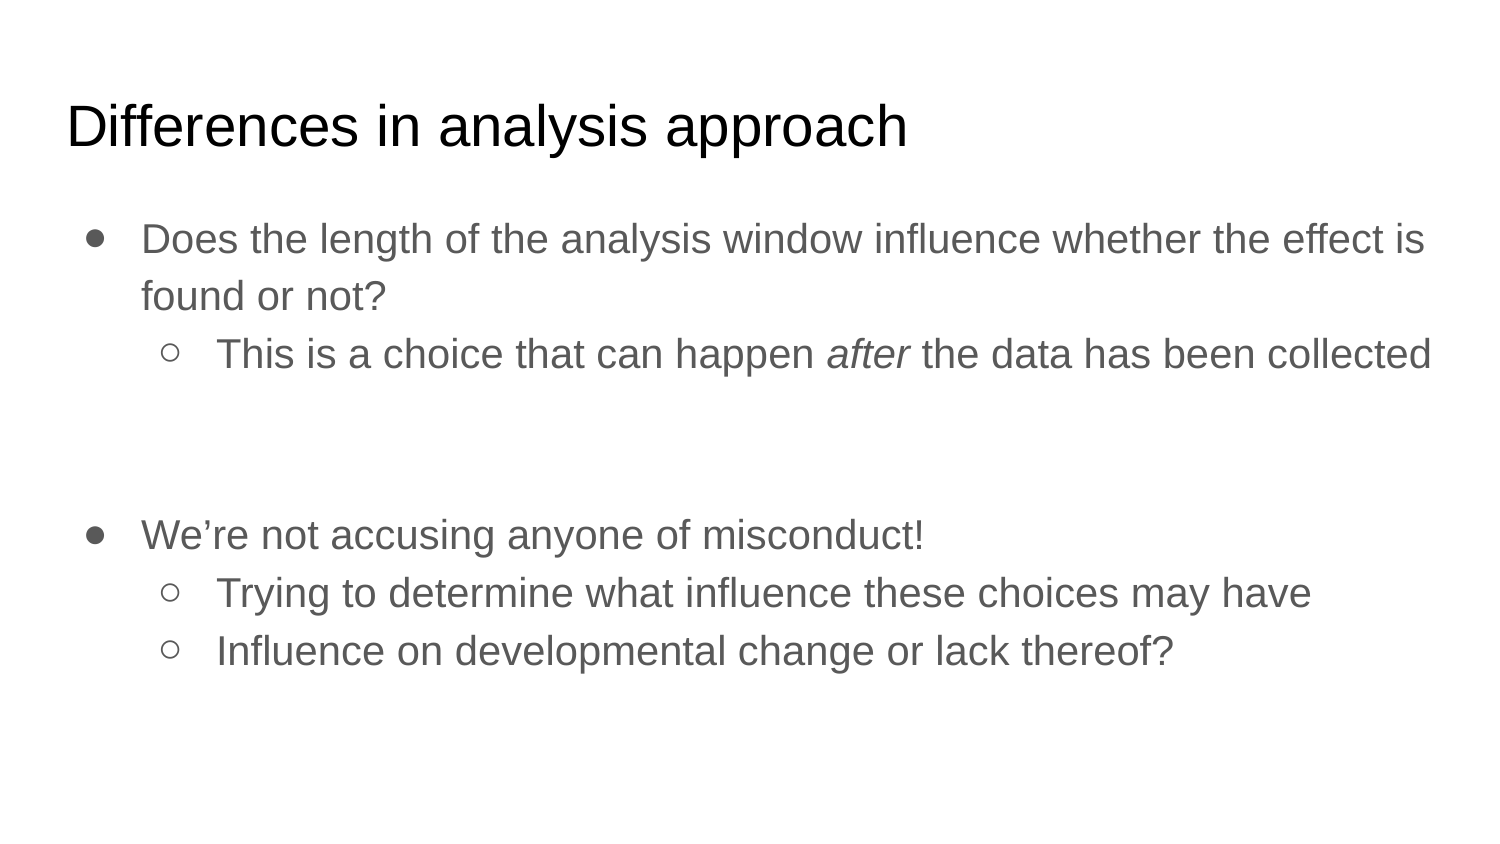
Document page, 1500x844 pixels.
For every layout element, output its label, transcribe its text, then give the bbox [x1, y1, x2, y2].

list Does the length of the analysis window influence whether the effect is found or not? This is a choice that can happen after the data has been collected We’re not accusing anyone of misconduct! Trying to determine what influence these choices may have Influence on developmental change or lack thereof? [51, 189, 1449, 750]
title Differences in analysis approach [51, 72, 1449, 167]
